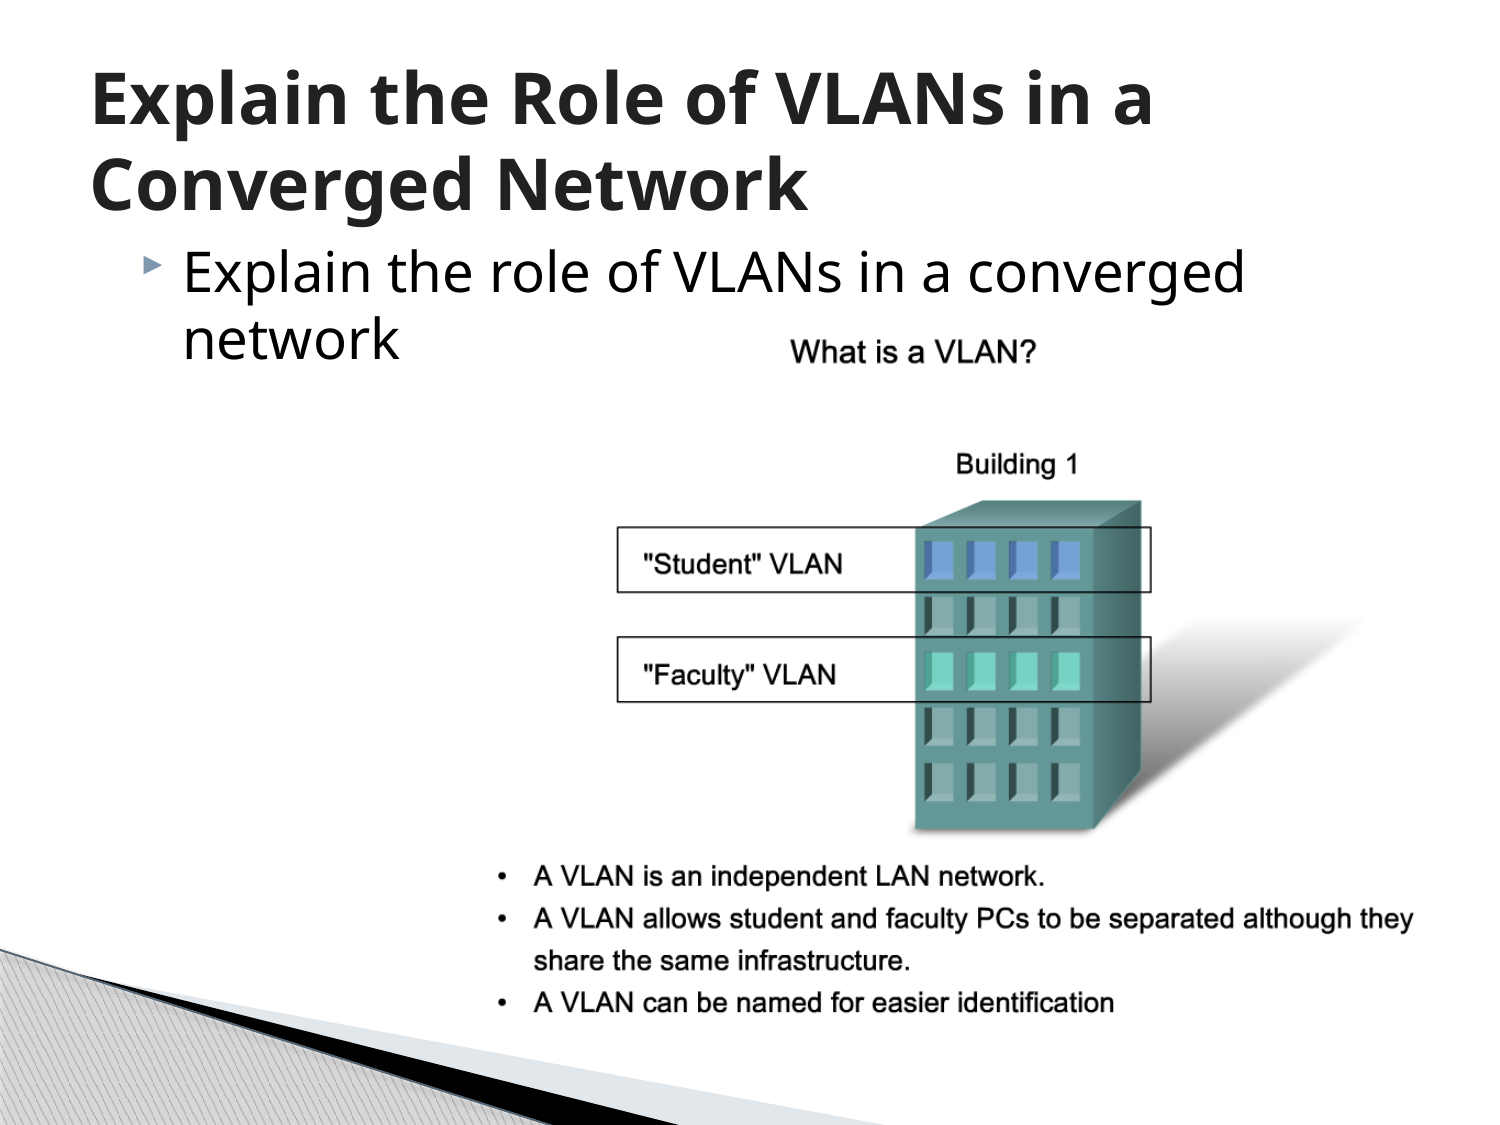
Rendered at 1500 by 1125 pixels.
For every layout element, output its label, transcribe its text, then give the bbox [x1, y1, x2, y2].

picture [474, 324, 1435, 1032]
title Explain the Role of VLANs in a Converged Network [75, 45, 1425, 233]
list Explain the role of VLANs in a converged network [107, 228, 1411, 1062]
